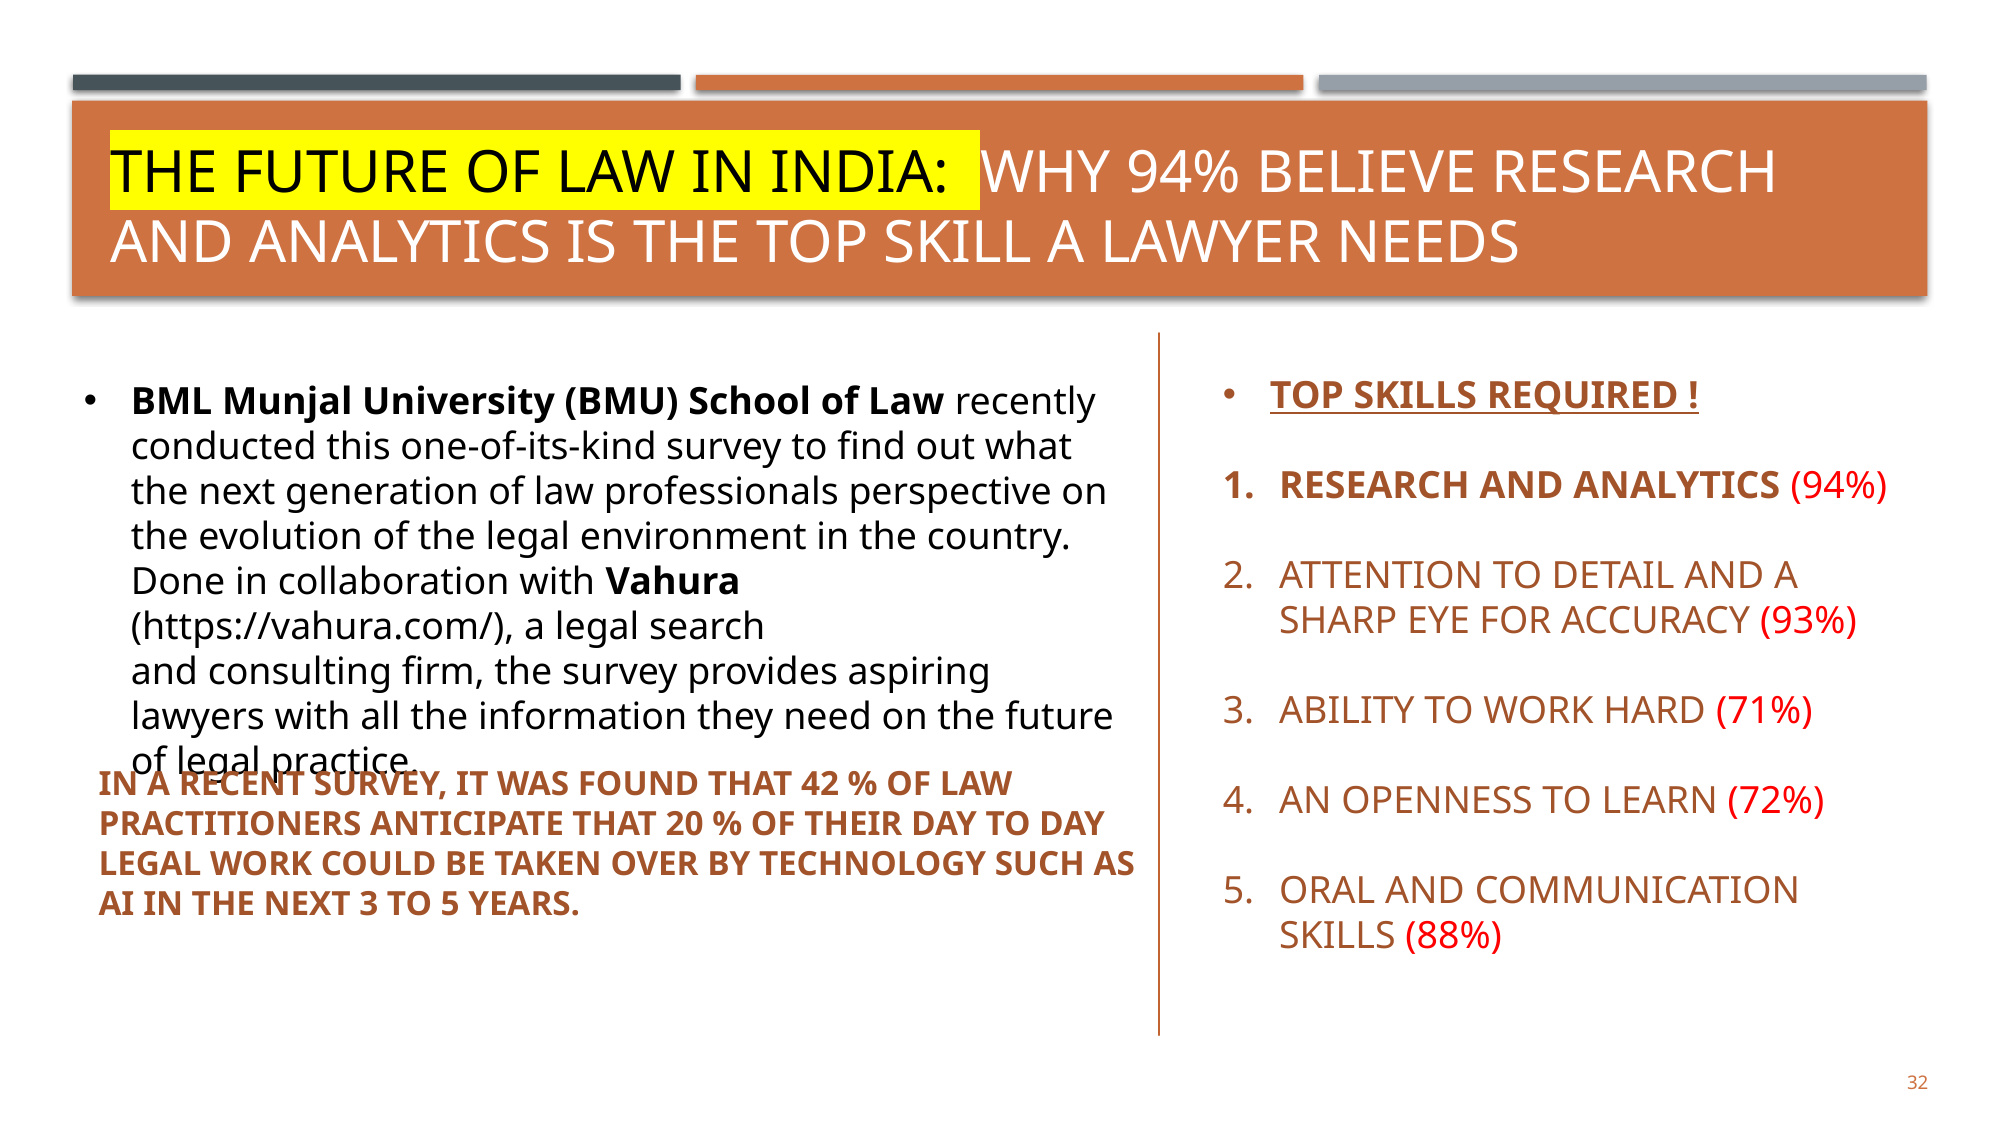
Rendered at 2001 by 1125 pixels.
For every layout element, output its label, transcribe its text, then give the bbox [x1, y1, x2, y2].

title The future of law in India: Why 94% believe research and analytics is the top skill a lawyer needs [95, 115, 1905, 282]
slide_number 32 [1770, 1053, 1944, 1114]
text_box In a recent survey, it was found that 42 % of law practitioners anticipate that 20 % of their day to day legal work could be taken over by technology such as AI in the next 3 to 5 years. [83, 755, 1152, 930]
text_box BML Munjal University (BMU) School of Law recently conducted this one-of-its-kind survey to find out what the next generation of law professionals perspective on the evolution of the legal environment in the country. Done in collaboration with Vahura (https://vahura.com/), a legal search and consulting firm, the survey provides aspiring lawyers with all the information they need on the future of legal practice. [69, 370, 1145, 790]
text_box Top skills required ! Research and analytics (94%) Attention to detail and a sharp eye for accuracy (93%) Ability to work hard (71%) An openness to learn (72%) Oral and communication skills (88%) [1208, 363, 1905, 964]
